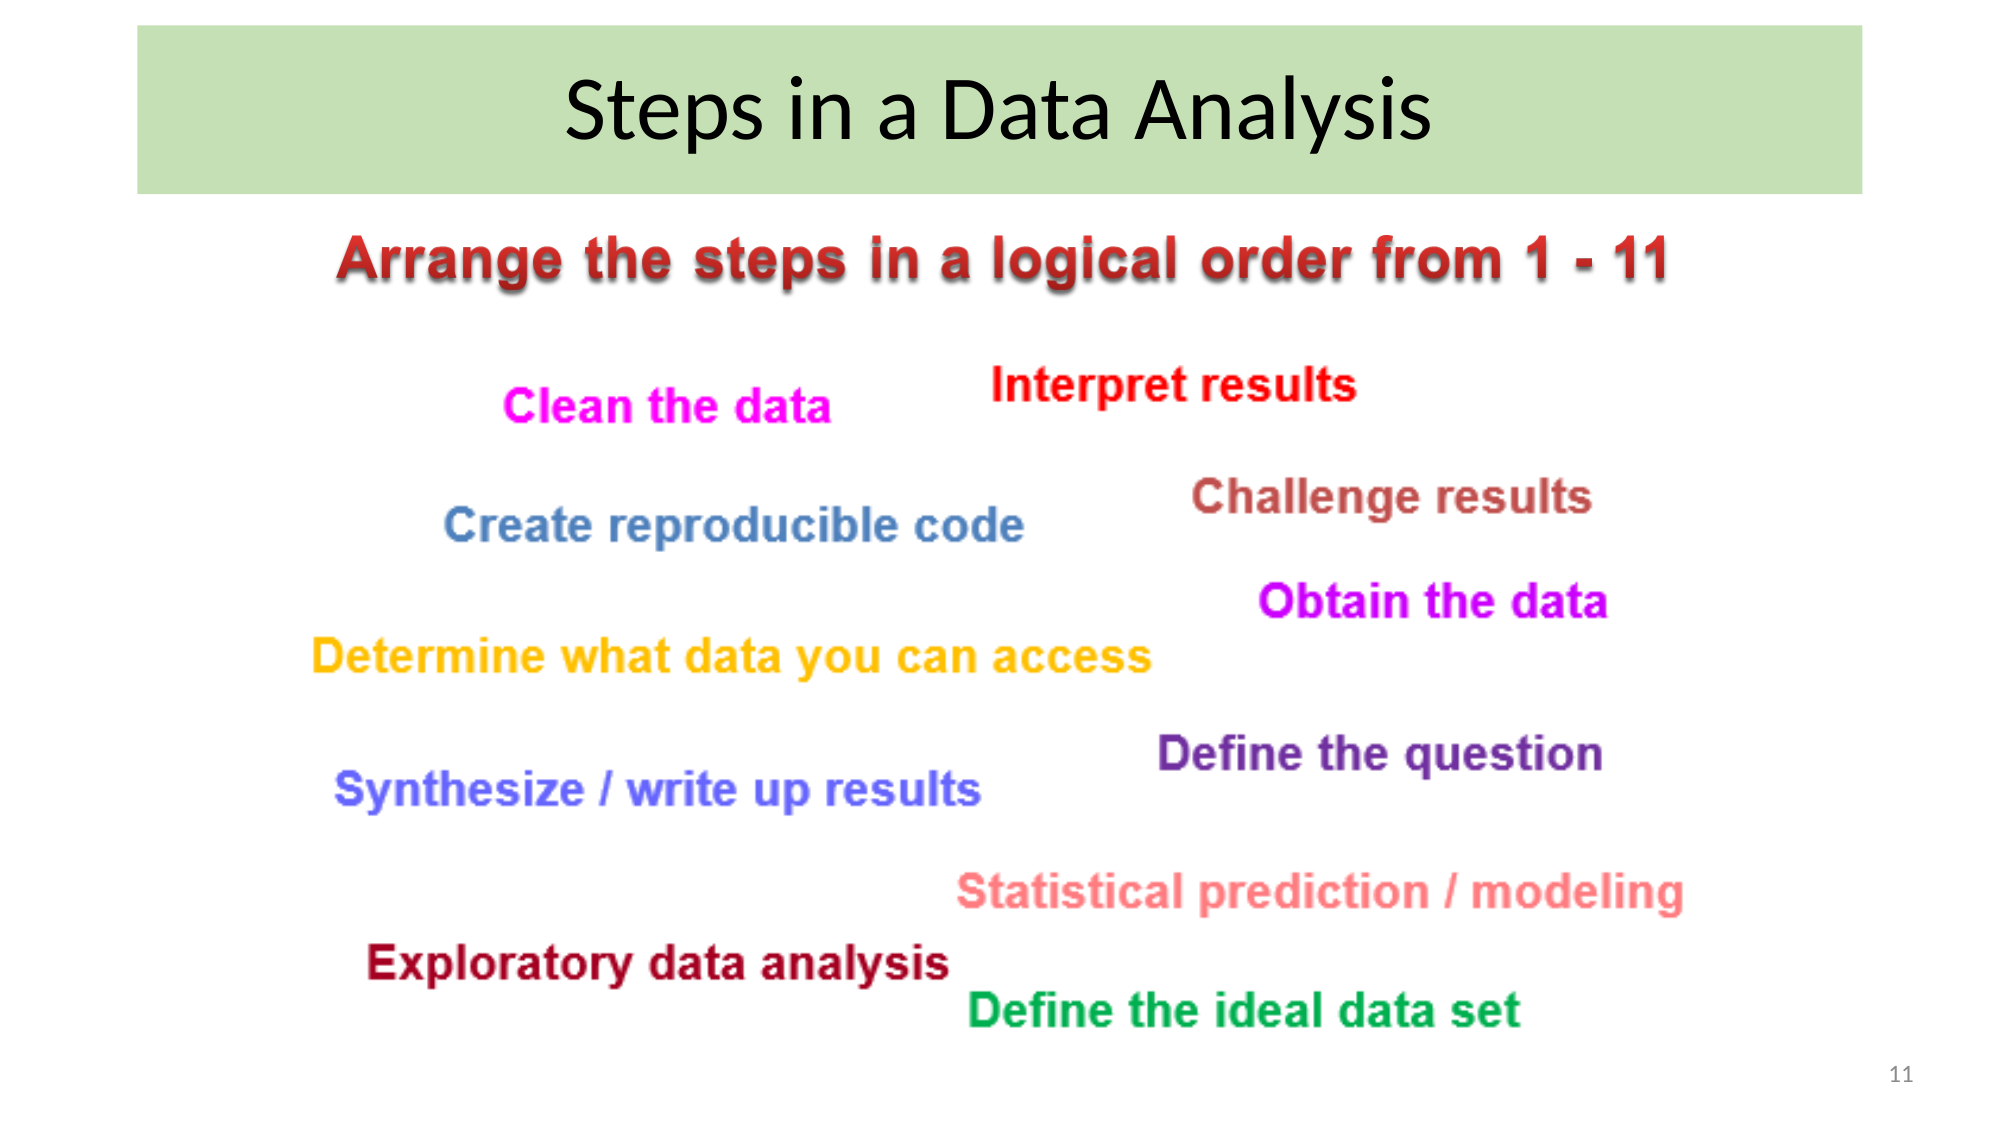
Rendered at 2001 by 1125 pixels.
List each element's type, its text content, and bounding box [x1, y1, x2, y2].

picture [299, 345, 1709, 1073]
title Steps in a Data Analysis [137, 25, 1863, 195]
slide_number 11 [1478, 1042, 1929, 1103]
picture [329, 232, 1671, 302]
